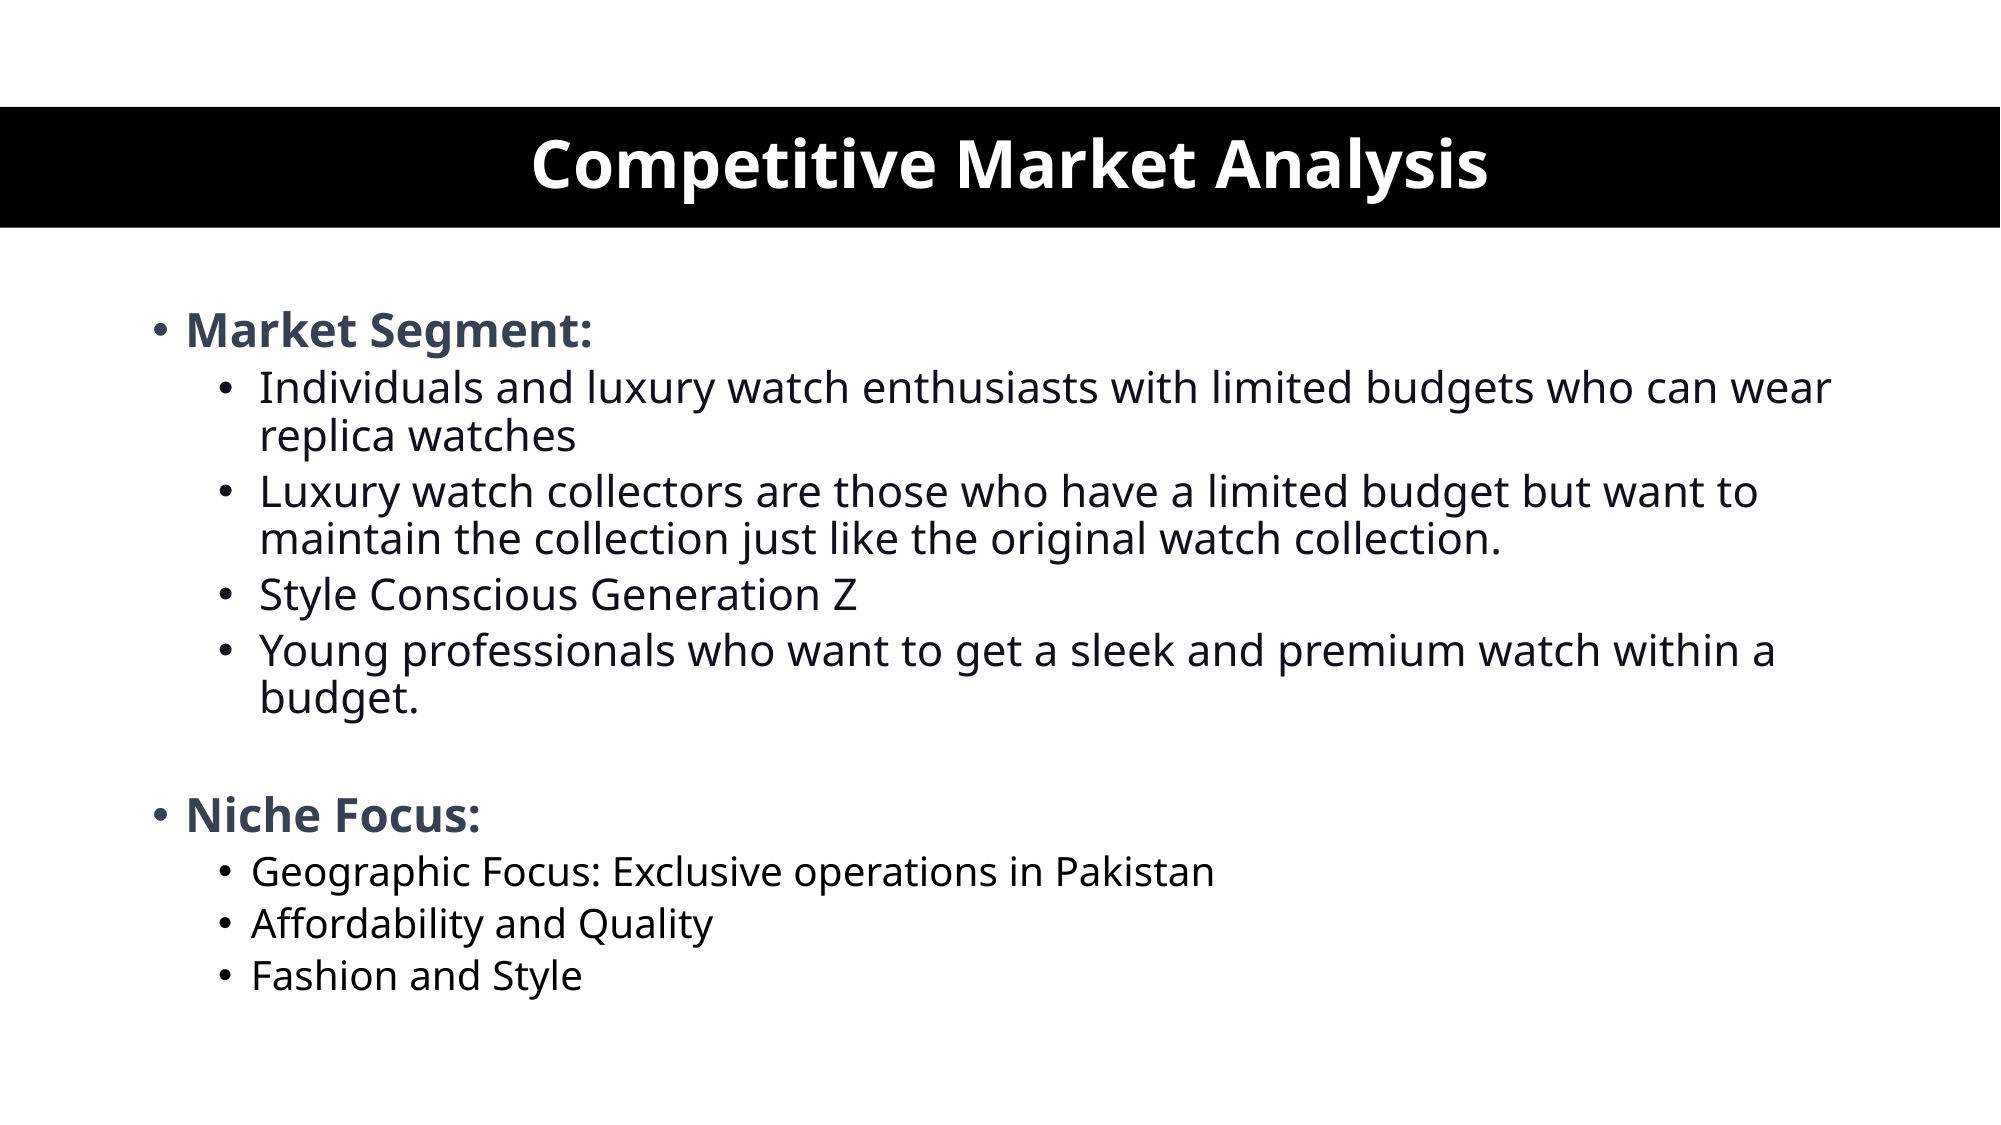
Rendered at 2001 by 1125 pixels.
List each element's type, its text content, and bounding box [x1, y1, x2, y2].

text_box [0, 106, 2000, 229]
list Market Segment: Individuals and luxury watch enthusiasts with limited budgets who can wear replica watches Luxury watch collectors are those who have a limited budget but want to maintain the collection just like the original watch collection. Style Conscious Generation Z Young professionals who want to get a sleek and premium watch within a budget. Niche Focus: Geographic Focus: Exclusive operations in Pakistan Affordability and Quality Fashion and Style [137, 299, 1863, 1014]
title Competitive Market Analysis [91, 105, 1931, 228]
